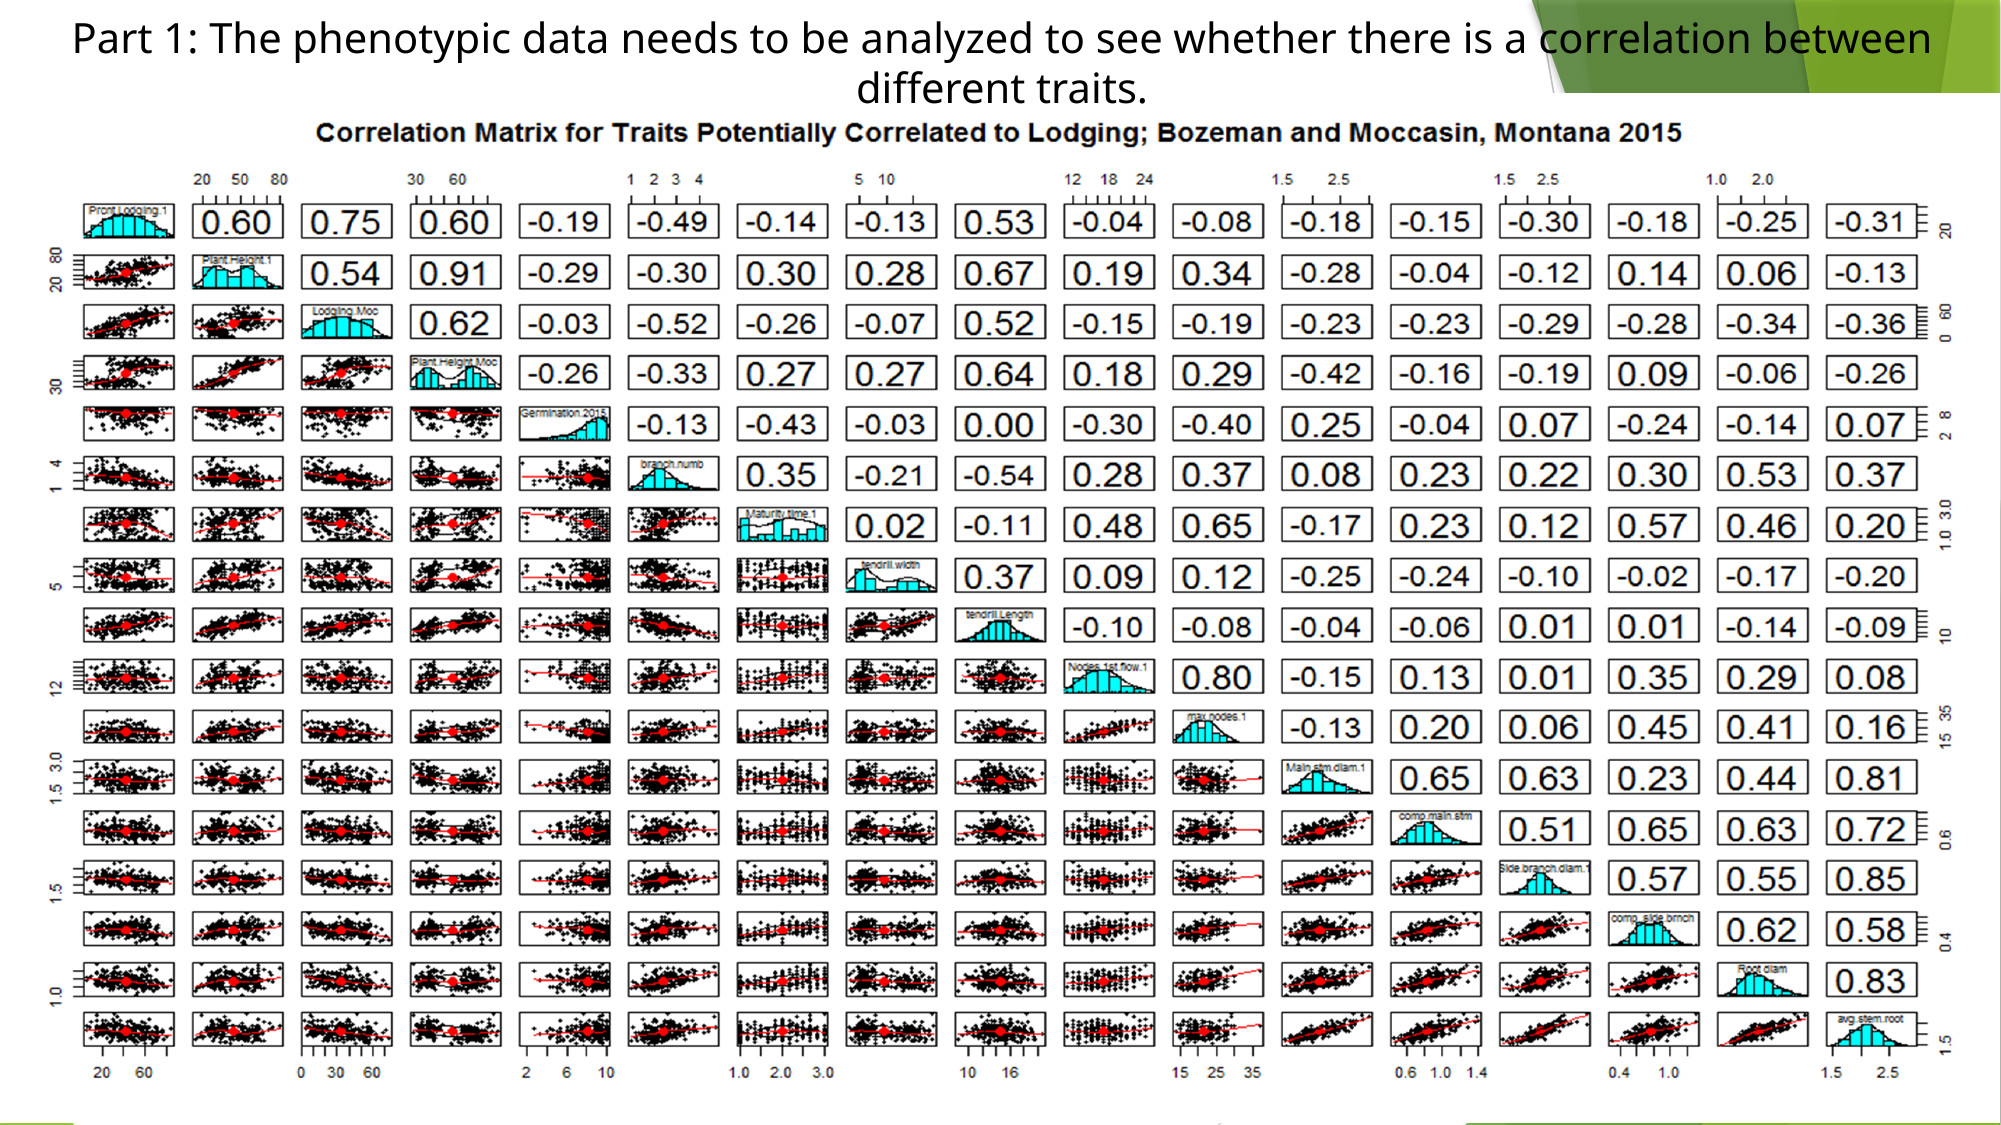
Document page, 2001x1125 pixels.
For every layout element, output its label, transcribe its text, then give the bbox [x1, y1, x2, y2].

picture [0, 93, 2000, 1124]
title Part 1: The phenotypic data needs to be analyzed to see whether there is a correlation between different traits. [21, 3, 1984, 91]
